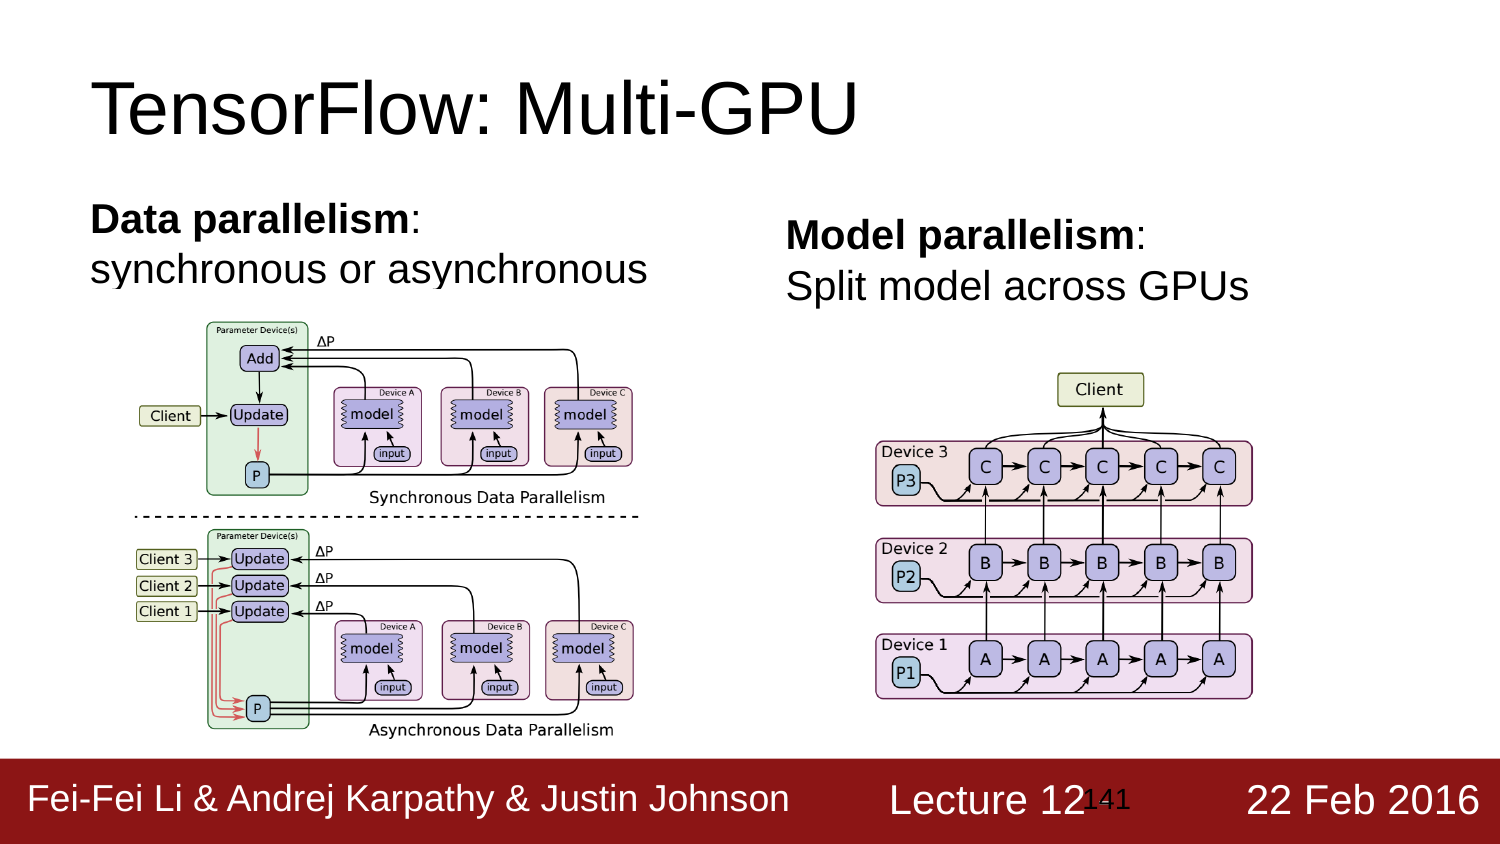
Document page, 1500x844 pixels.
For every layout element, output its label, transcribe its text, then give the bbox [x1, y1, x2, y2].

list Model parallelism: Split model across GPUs [770, 193, 1370, 747]
picture [852, 362, 1264, 709]
slide_number ‹#› [1067, 765, 1206, 830]
title TensorFlow: Multi-GPU [75, 33, 1425, 175]
list Data parallelism: synchronous or asynchronous [75, 176, 674, 730]
picture [110, 289, 652, 758]
